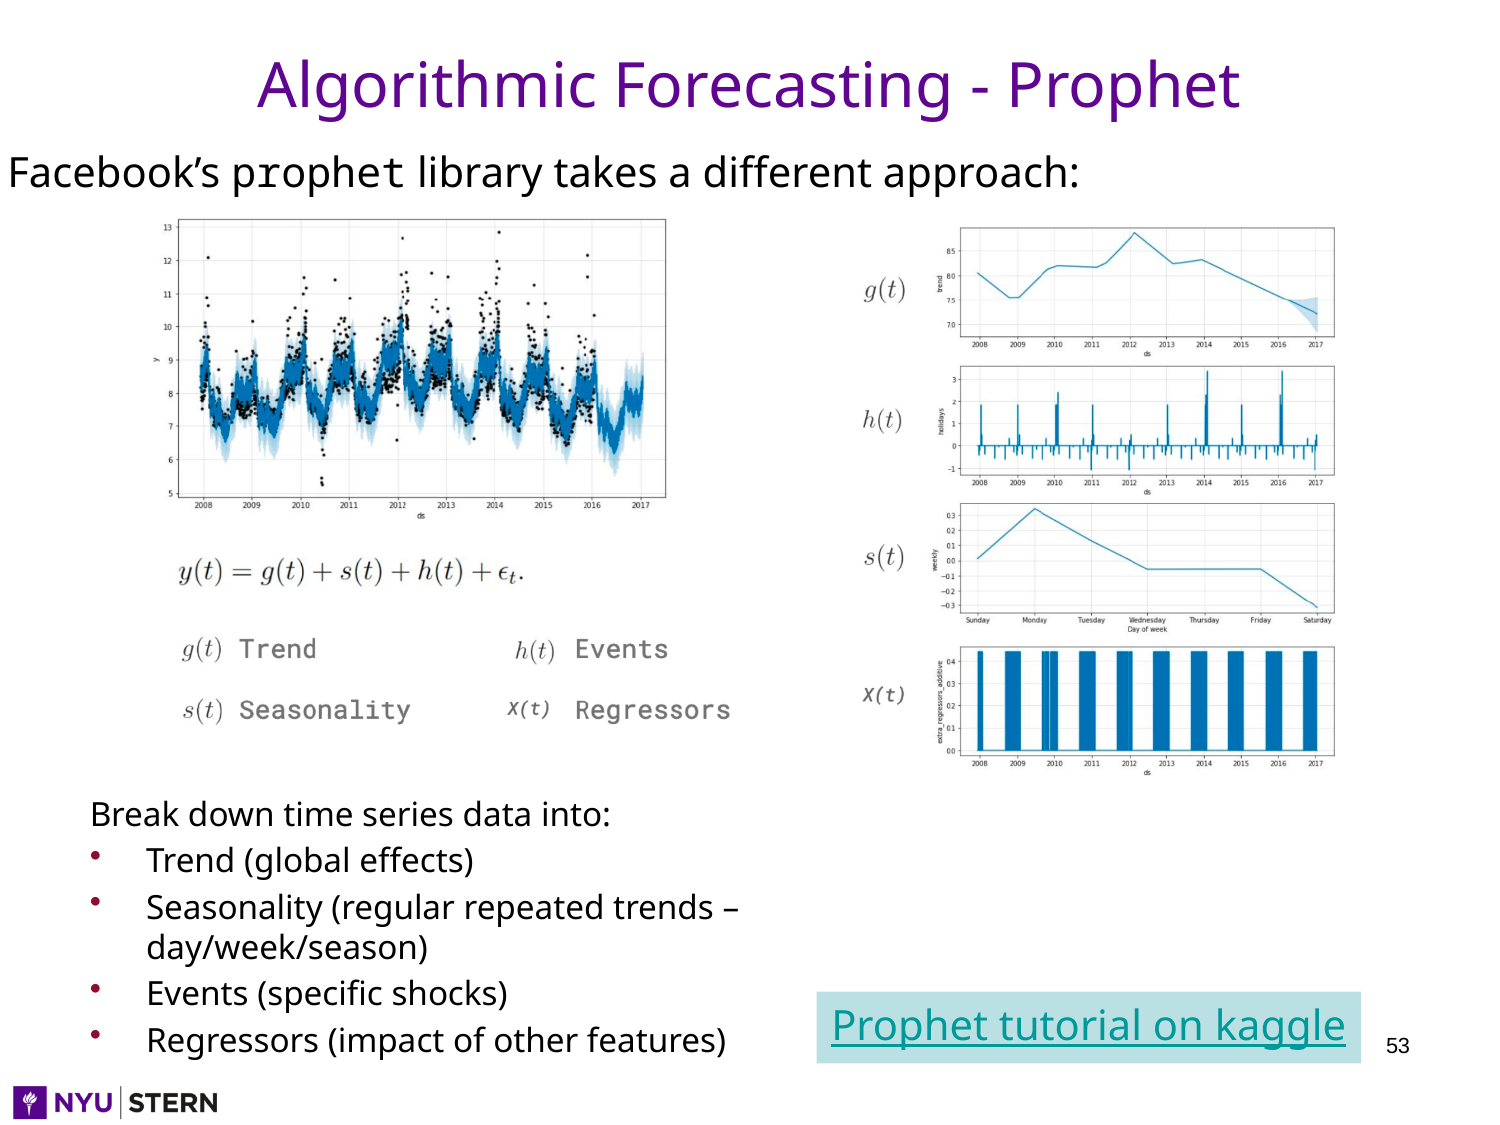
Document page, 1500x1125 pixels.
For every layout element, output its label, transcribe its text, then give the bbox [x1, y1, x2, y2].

slide_number 53 [1074, 1024, 1426, 1103]
title Algorithmic Forecasting - Prophet [75, 22, 1425, 142]
text_box Break down time series data into: Trend (global effects) Seasonality (regular repeated trends – day/week/season) Events (specific shocks) Regressors (impact of other features) [75, 785, 1008, 1067]
picture [0, 1038, 230, 1125]
picture [130, 199, 1406, 803]
text_box Prophet tutorial on kaggle [816, 991, 1362, 1064]
text_box Facebook’s prophet library takes a different approach: [0, 138, 1095, 204]
